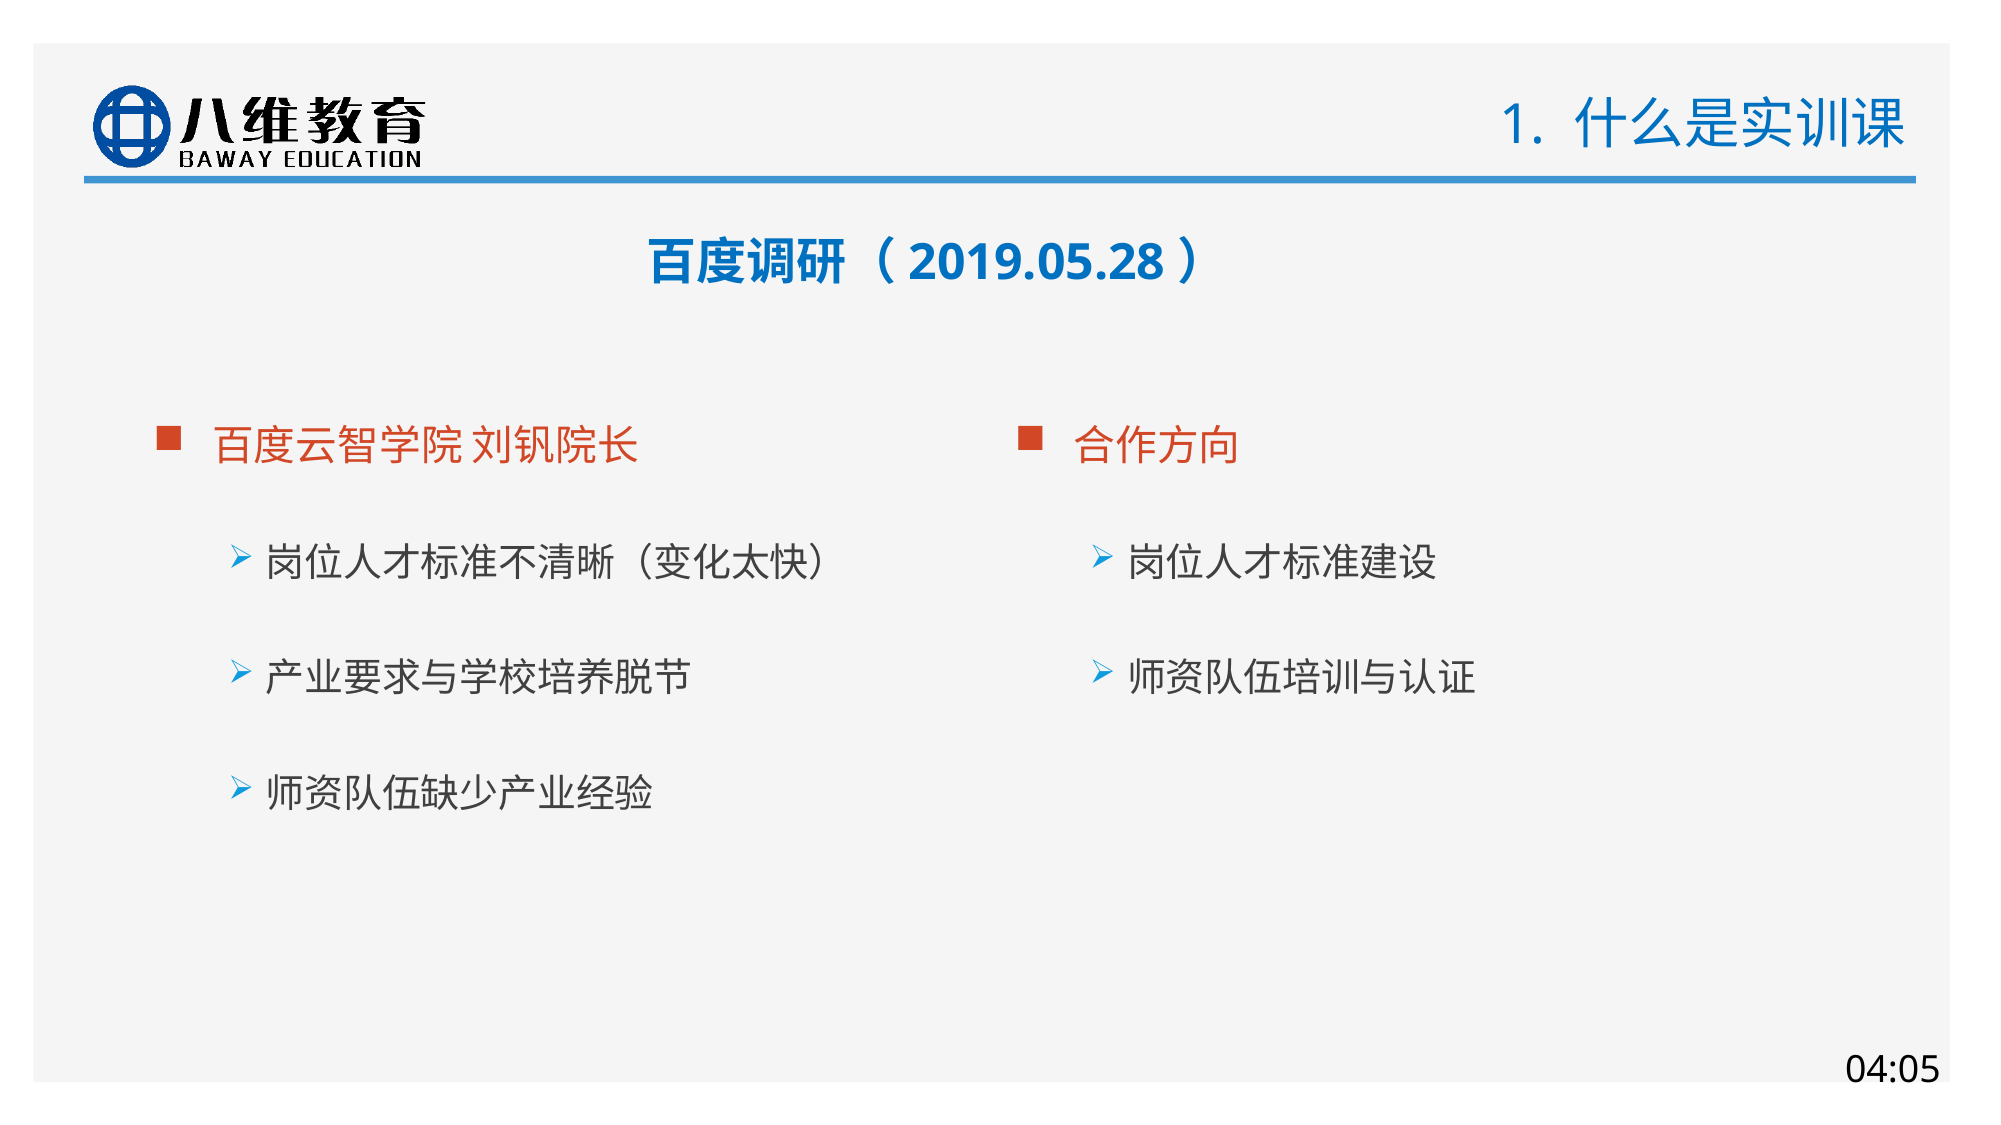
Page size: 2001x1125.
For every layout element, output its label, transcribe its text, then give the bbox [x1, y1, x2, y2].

list 合作方向 岗位人才标准建设 师资队伍培训与认证 [999, 392, 1843, 1051]
picture [84, 81, 433, 176]
title 1. 什么是实训课 [440, 80, 1922, 163]
list 百度云智学院 刘钒院长 岗位人才标准不清晰（变化太快） 产业要求与学校培养脱节 师资队伍缺少产业经验 [138, 392, 937, 1051]
subtitle 百度调研（2019.05.28） [117, 221, 1756, 354]
